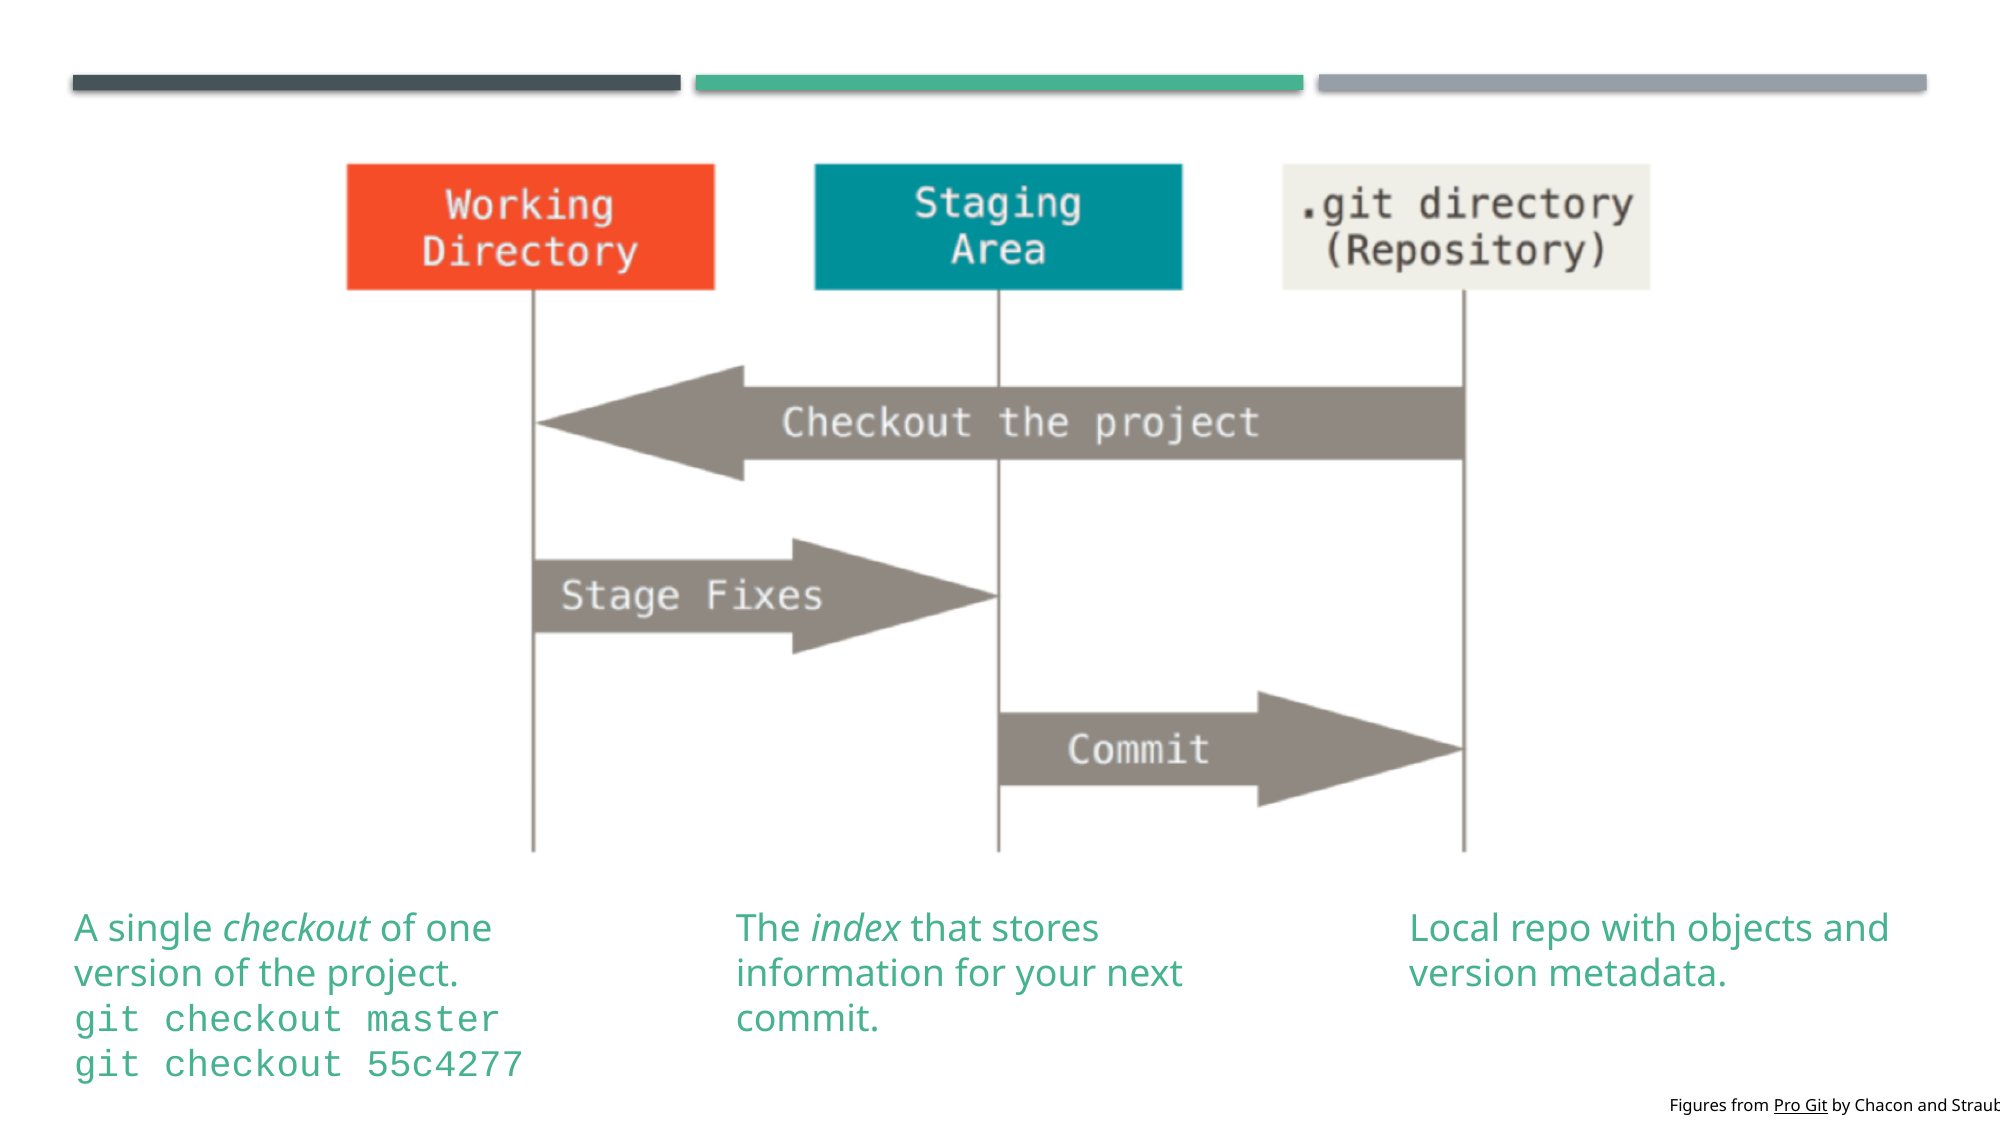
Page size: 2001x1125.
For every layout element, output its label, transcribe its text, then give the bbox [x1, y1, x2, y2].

text_box A single checkout of one version of the project. git checkout master git checkout 55c4277 [59, 896, 618, 1092]
picture [337, 152, 1662, 865]
text_box Figures from Pro Git by Chacon and Straub [1654, 1087, 2000, 1123]
text_box The index that stores information for your next commit. [721, 896, 1279, 1047]
text_box Local repo with objects and version metadata. [1394, 896, 1953, 1002]
